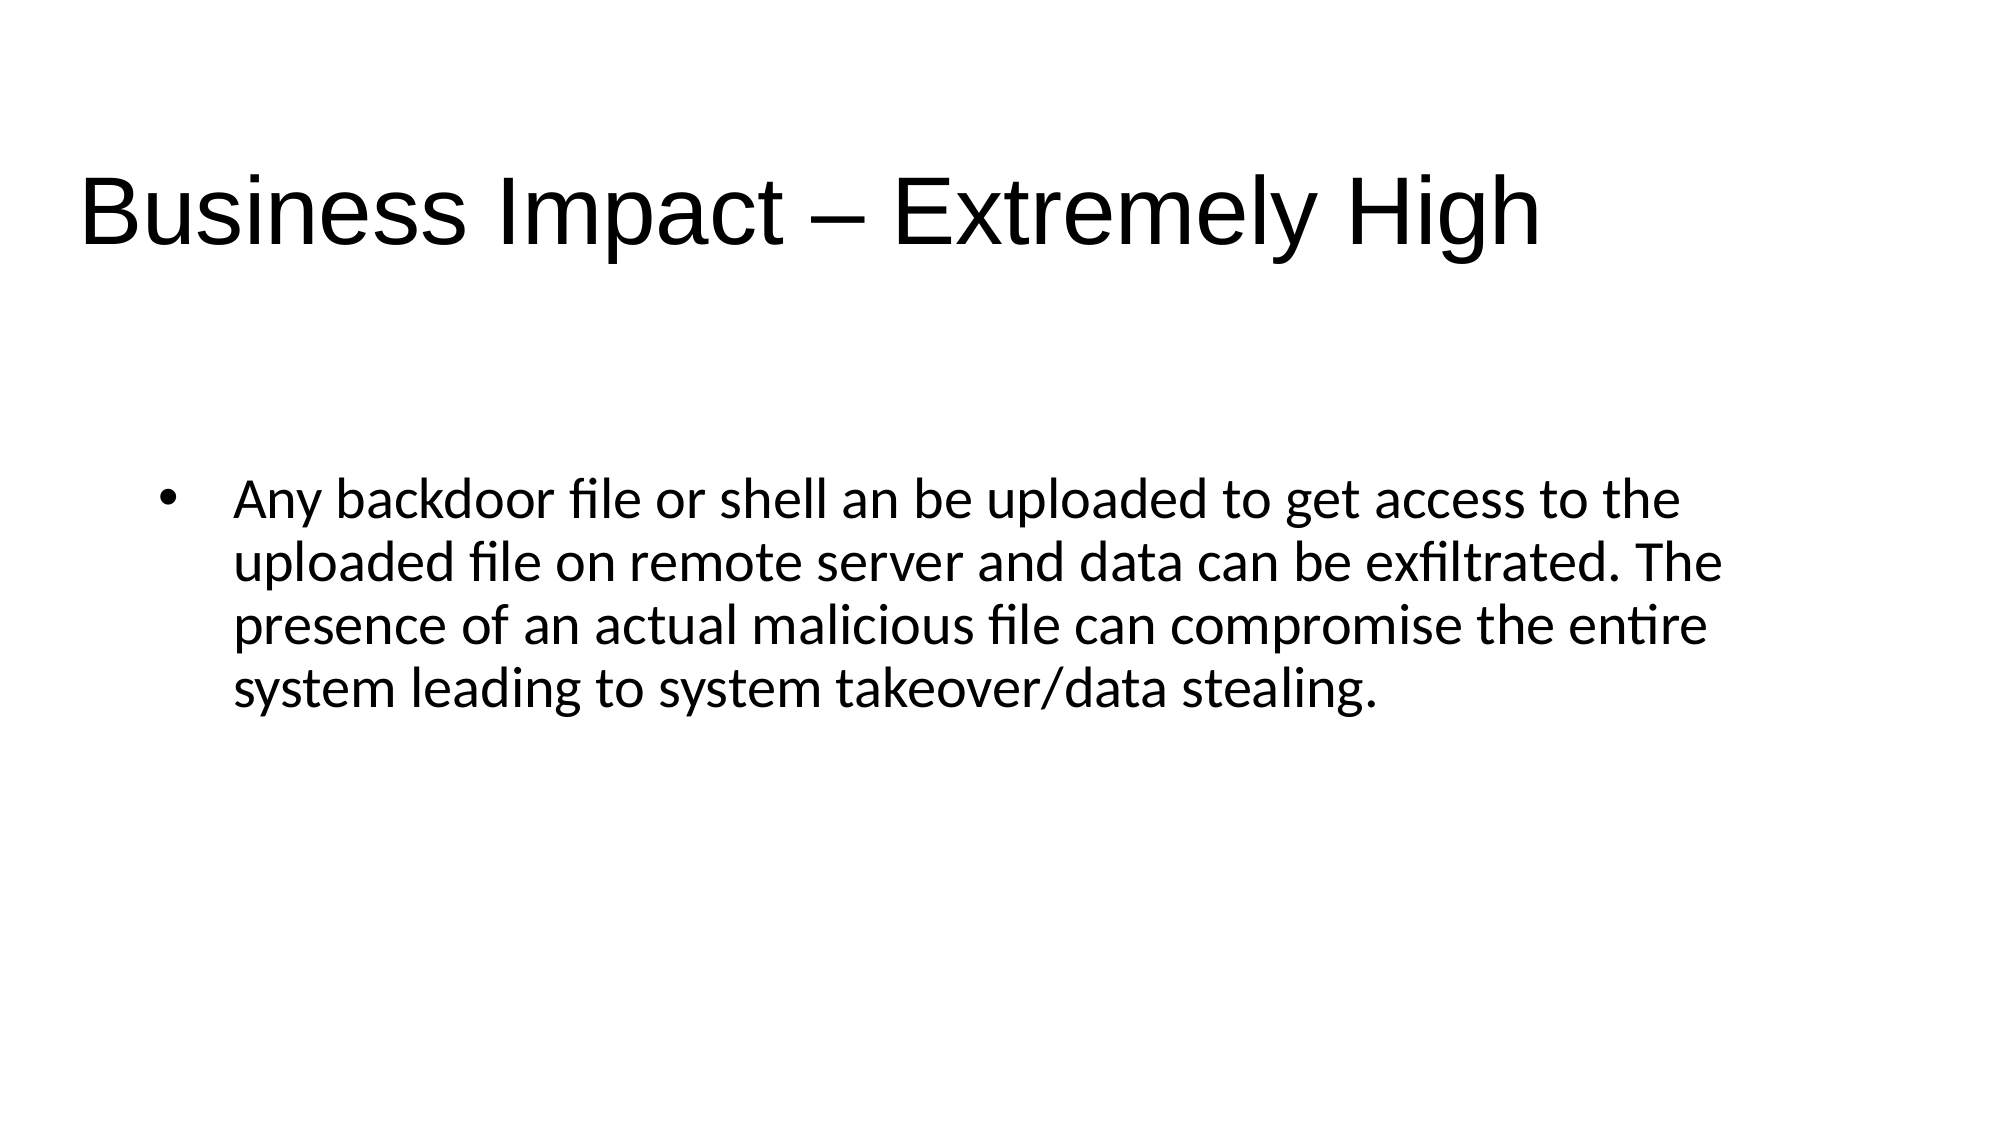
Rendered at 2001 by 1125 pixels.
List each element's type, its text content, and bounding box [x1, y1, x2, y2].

subtitle Any backdoor file or shell an be uploaded to get access to the uploaded file on remote server and data can be exfiltrated. The presence of an actual malicious file can compromise the entire system leading to system takeover/data stealing. [143, 460, 1750, 932]
title Business Impact – Extremely High [63, 94, 1900, 273]
